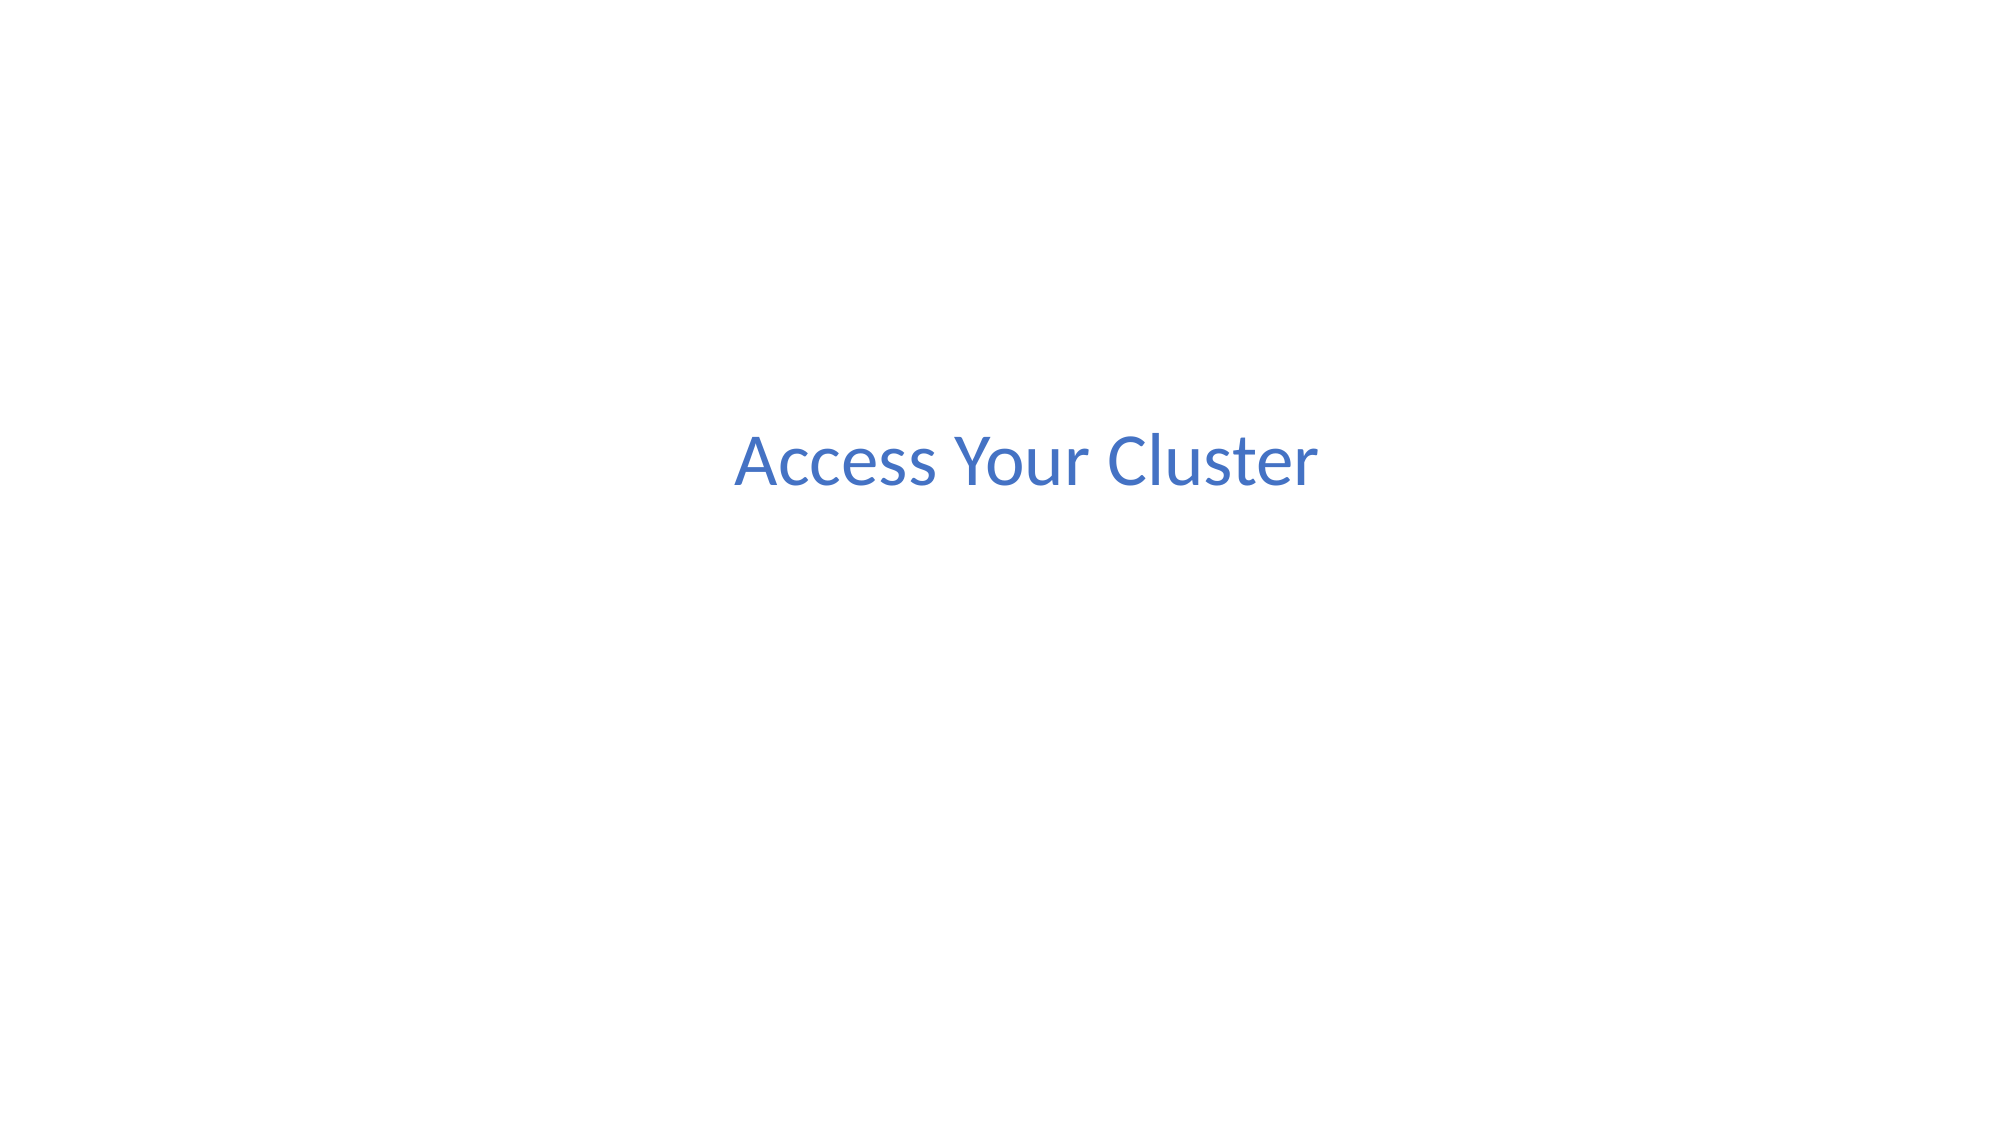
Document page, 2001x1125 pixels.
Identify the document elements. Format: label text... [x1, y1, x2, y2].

list Access Your Cluster [165, 413, 1891, 660]
